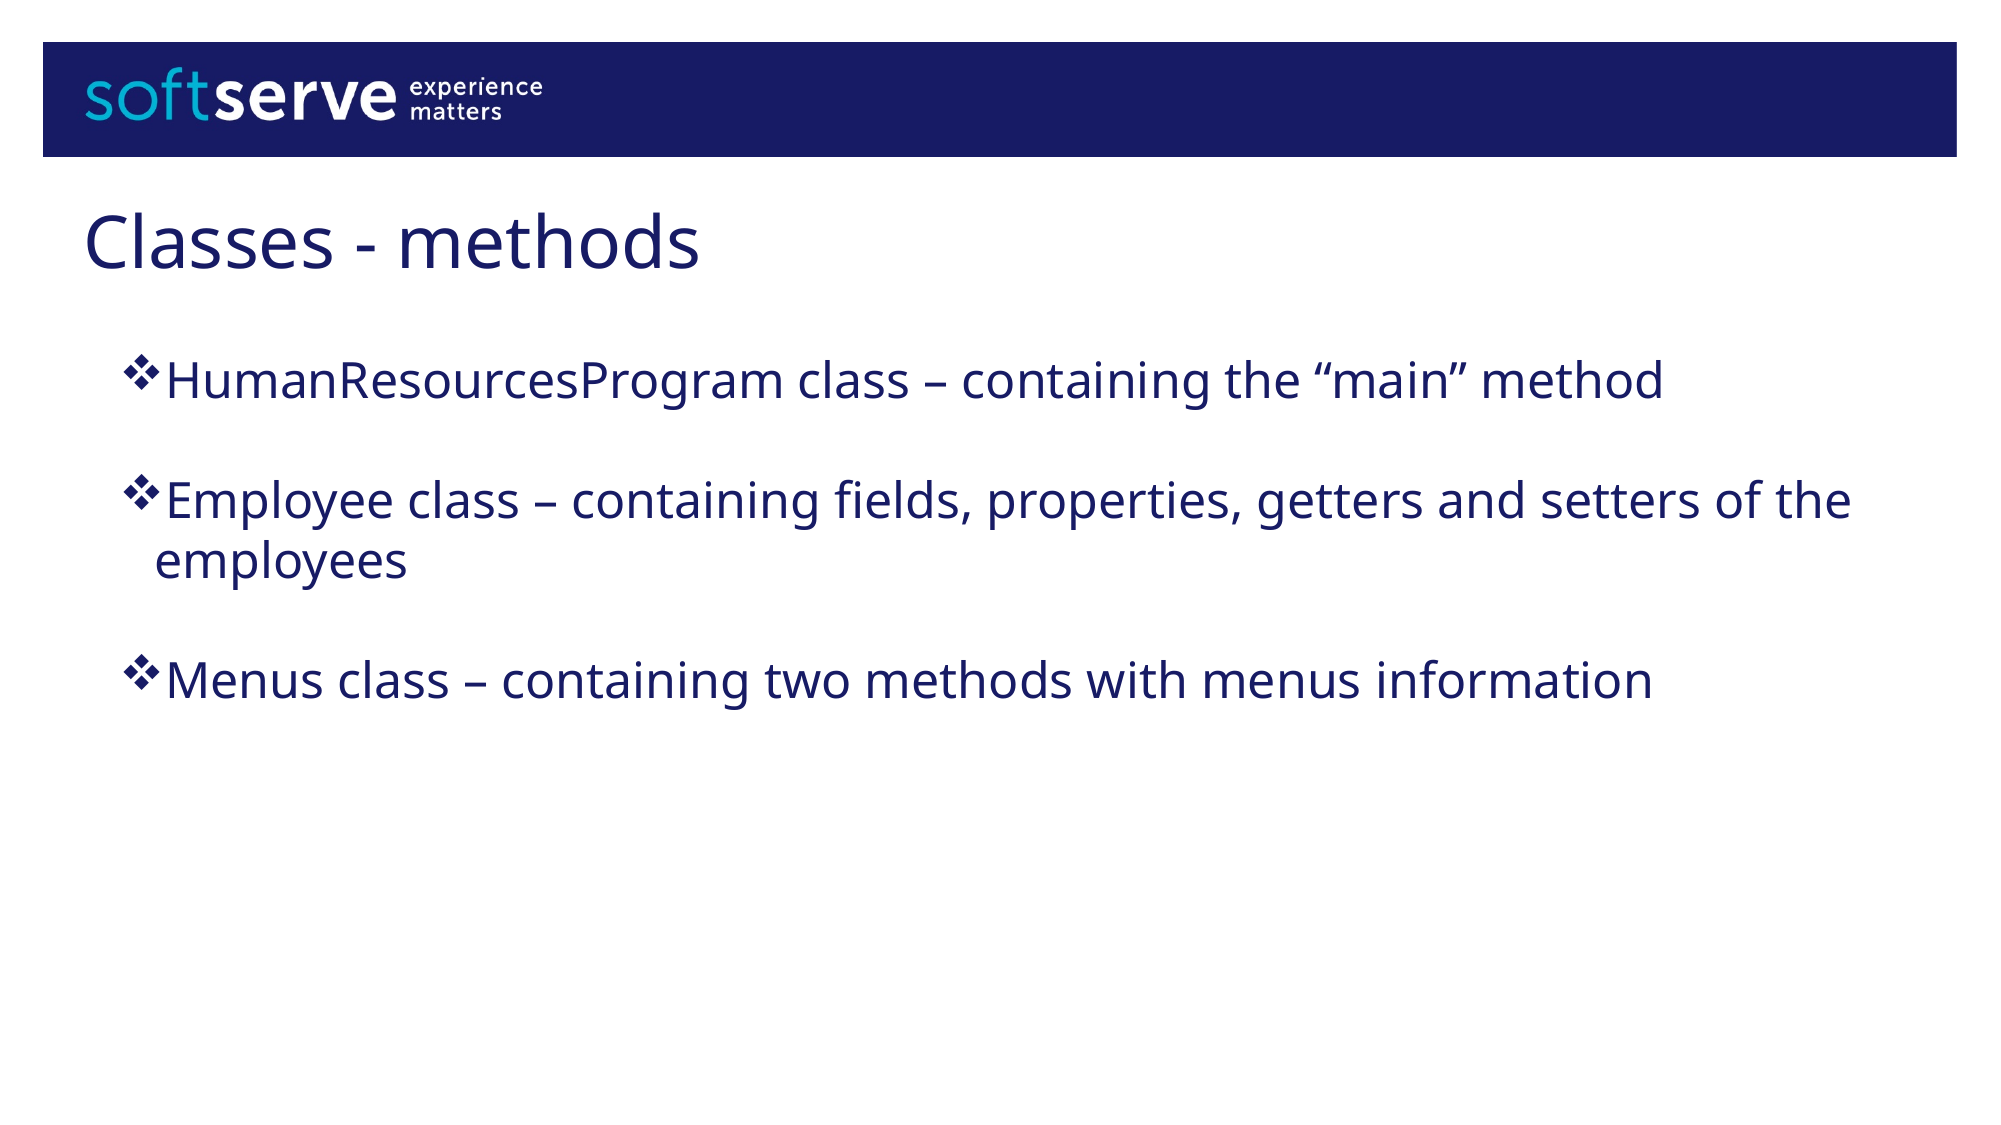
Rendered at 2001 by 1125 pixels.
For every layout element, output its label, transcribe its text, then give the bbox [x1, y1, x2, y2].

title Classes - methods [68, 202, 1929, 289]
picture [43, 42, 1957, 157]
text_box HumanResourcesProgram class – containing the “main” method Employee class – containing fields, properties, getters and setters of the employees Menus class – containing two methods with menus information [65, 340, 1919, 836]
